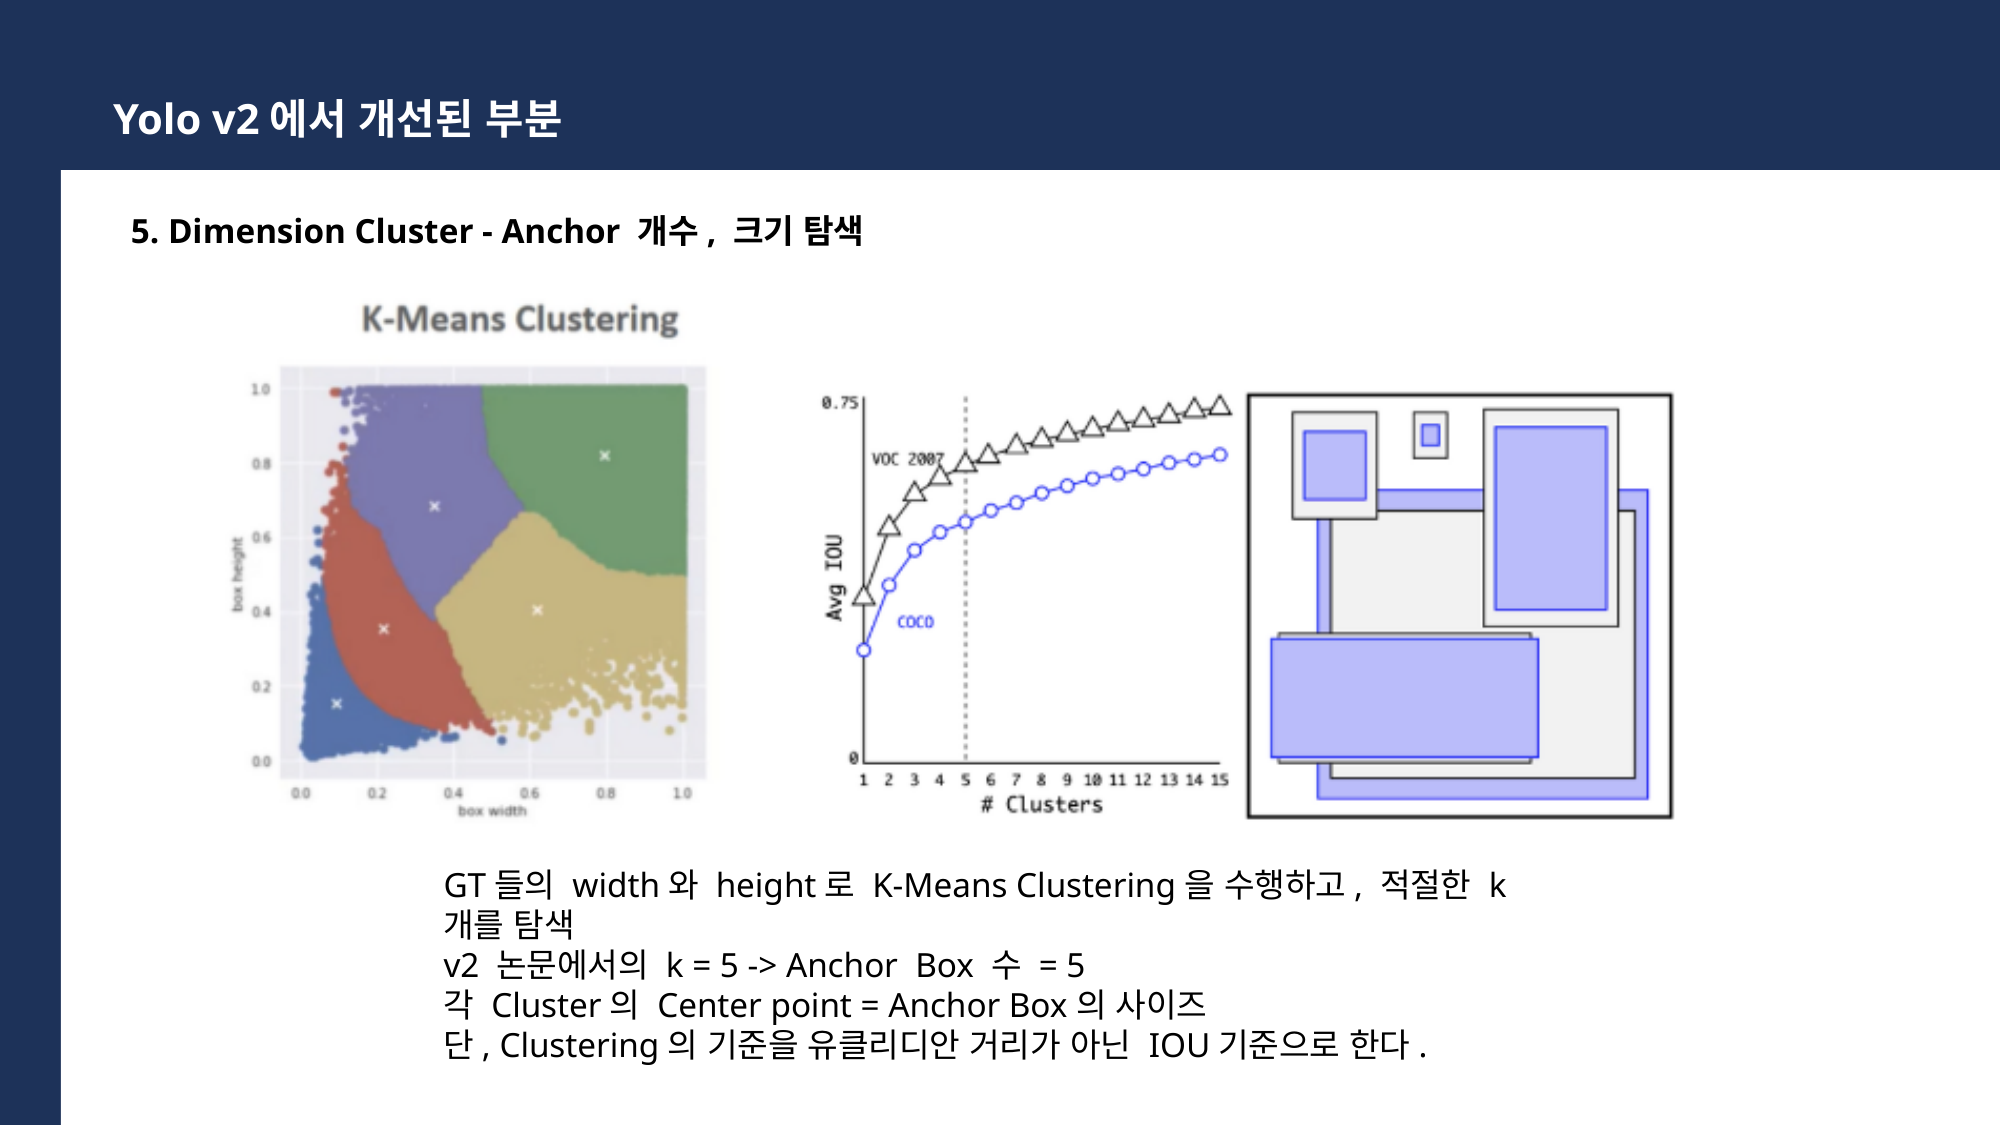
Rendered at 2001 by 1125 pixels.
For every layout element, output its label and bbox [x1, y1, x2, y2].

text_box [60, 67, 2000, 1125]
picture [199, 281, 1708, 866]
